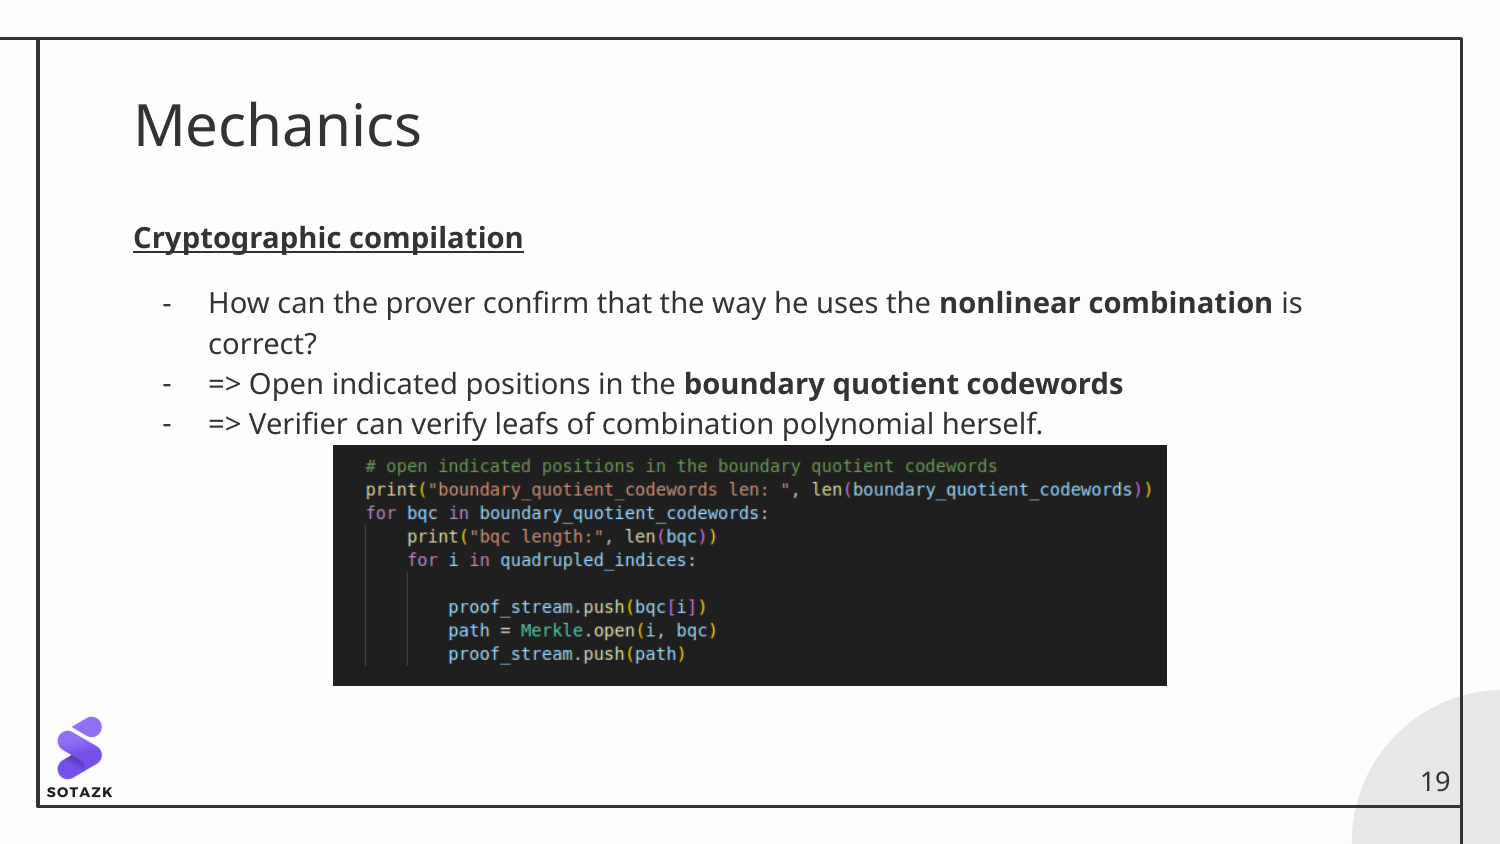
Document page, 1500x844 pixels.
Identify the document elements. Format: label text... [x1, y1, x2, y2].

slide_number ‹#› [1375, 749, 1466, 814]
picture [40, 712, 126, 800]
picture [332, 445, 1167, 686]
list Cryptographic compilation How can the prover confirm that the way he uses the nonlinear combination is correct? => Open indicated positions in the boundary quotient codewords => Verifier can verify leafs of combination polynomial herself. [118, 199, 1382, 730]
title Mechanics [118, 72, 1382, 167]
